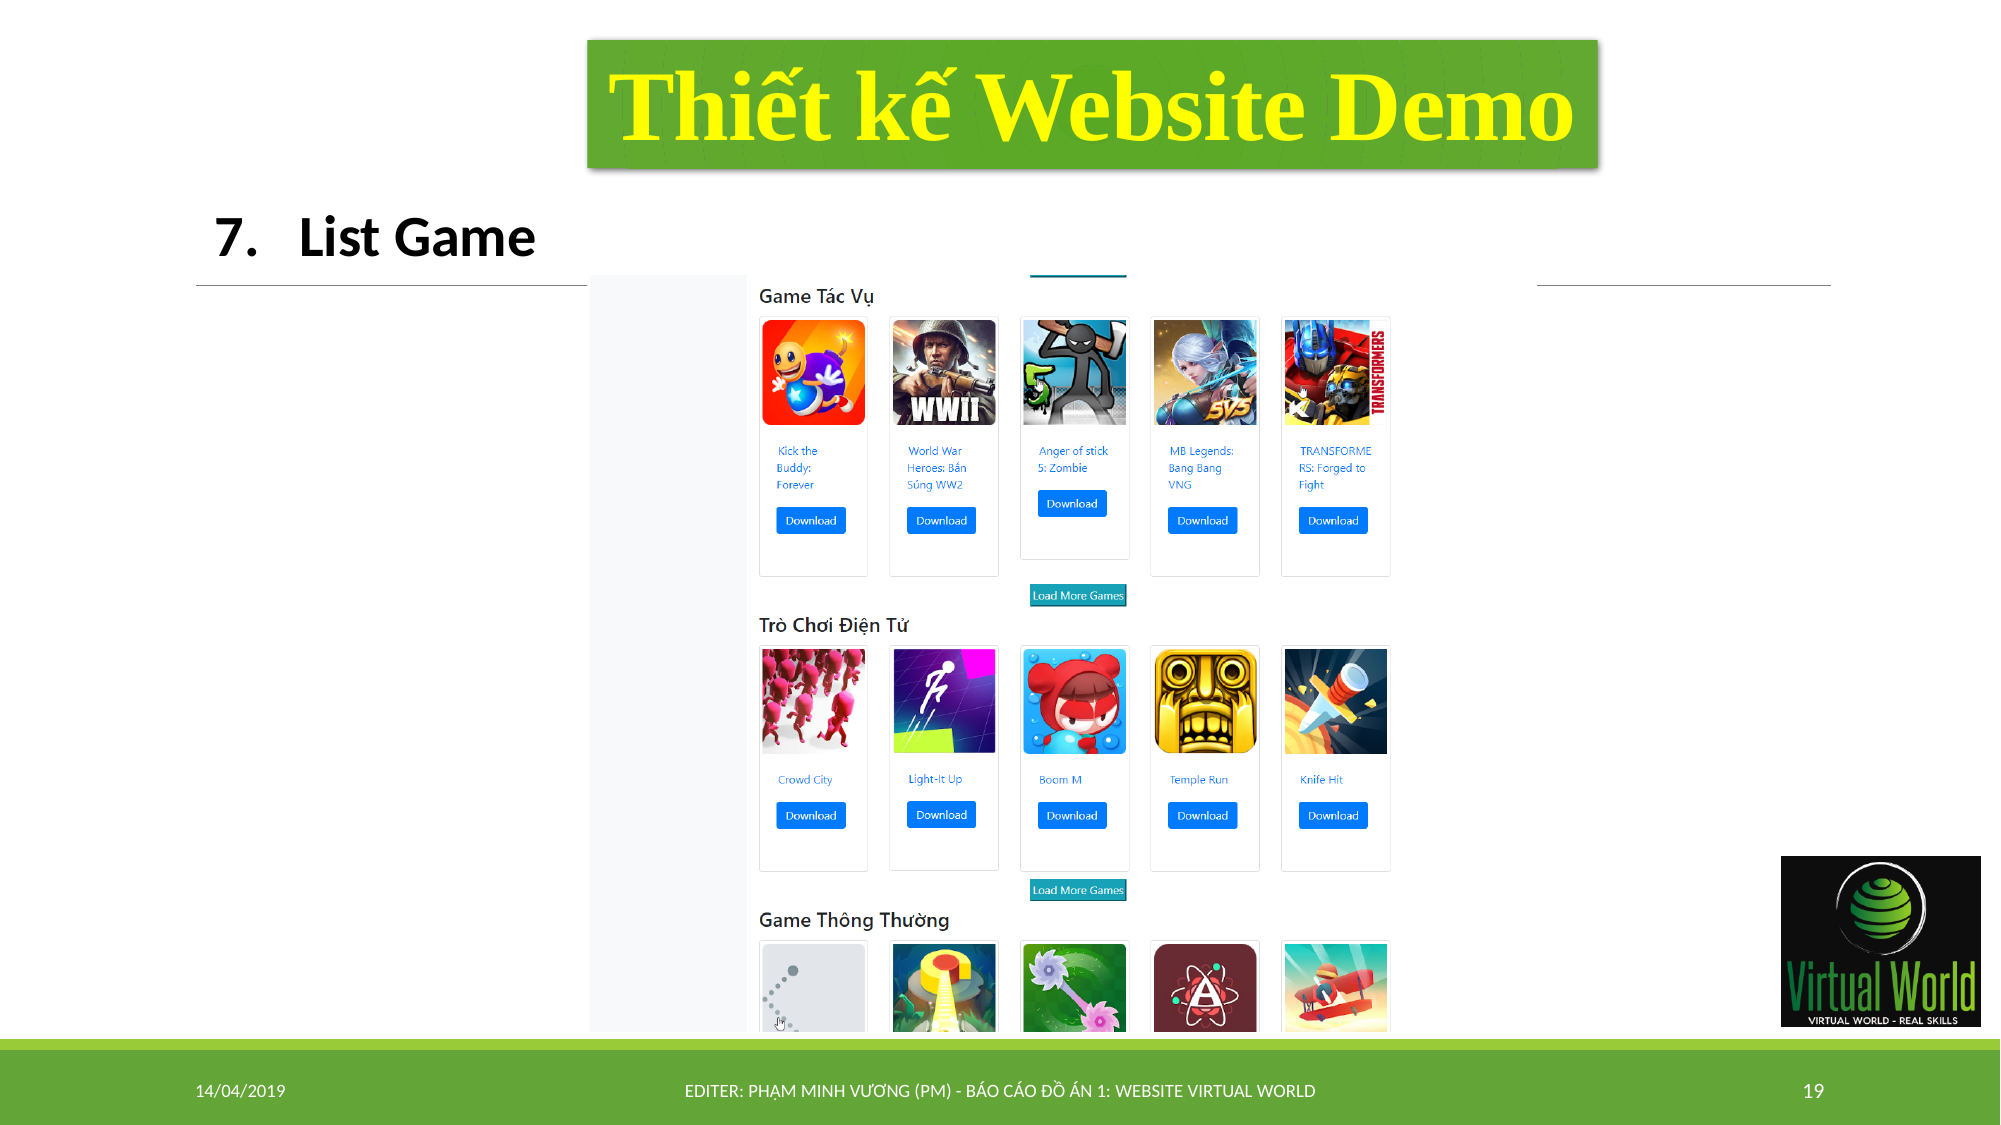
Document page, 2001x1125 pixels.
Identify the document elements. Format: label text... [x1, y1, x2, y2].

footer Editer: Phạm Minh Vương (PM) - Báo cáo đồ án 1: Website Virtual World [604, 1059, 1396, 1120]
title Thiết kế Website Demo [587, 40, 1598, 169]
picture [586, 275, 1542, 1033]
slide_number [180, 1059, 586, 1120]
picture [1780, 856, 1982, 1027]
slide_number 19 [1624, 1059, 1840, 1120]
text_box List Game [199, 190, 839, 276]
